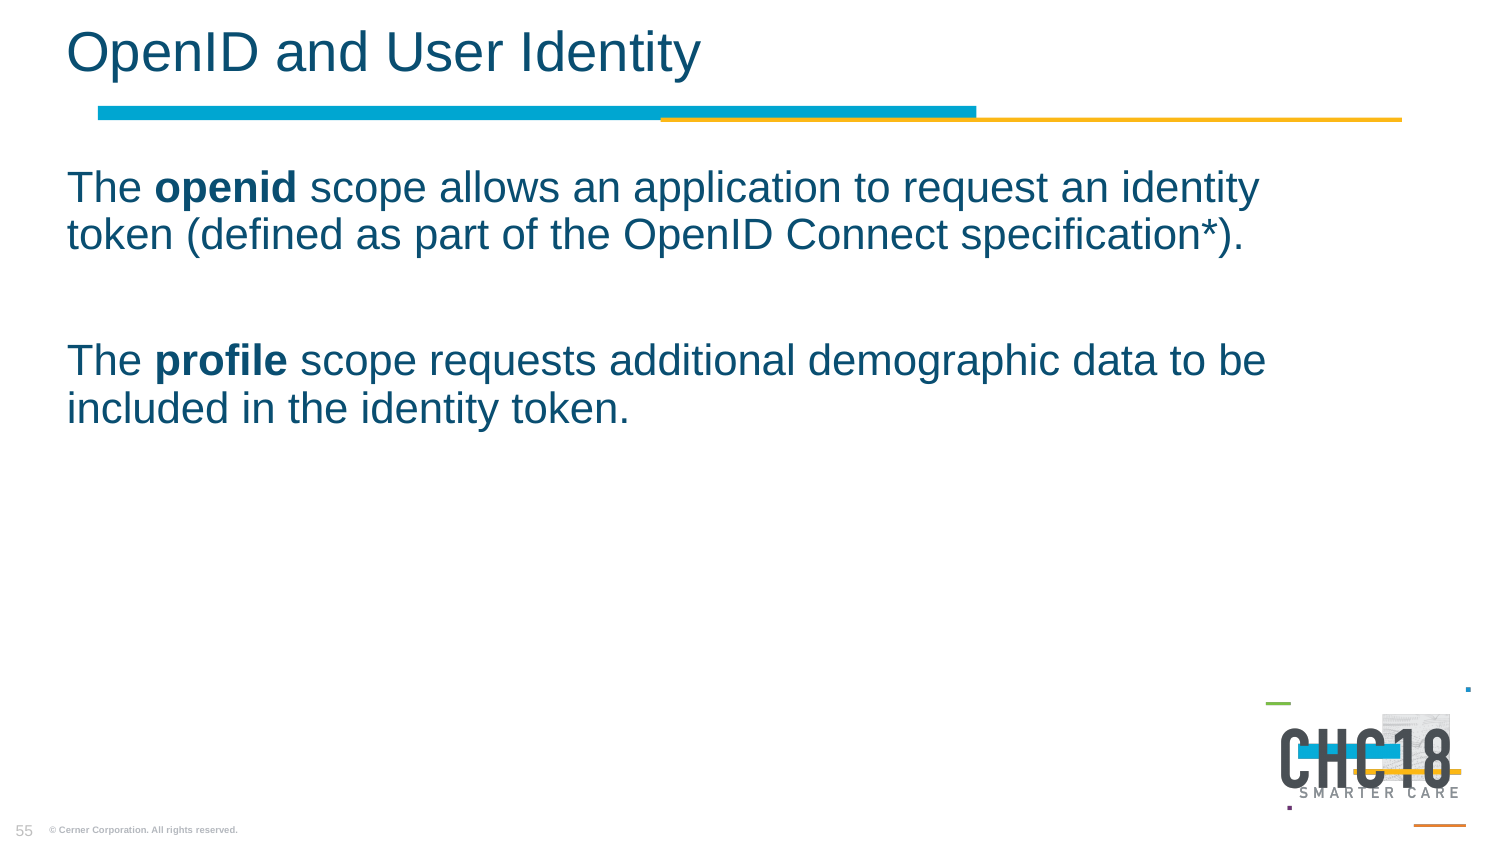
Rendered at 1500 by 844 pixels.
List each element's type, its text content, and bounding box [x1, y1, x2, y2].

picture [1252, 682, 1488, 832]
title OpenID and User Identity [50, 0, 1345, 106]
list The openid scope allows an application to request an identity token (defined as part of the OpenID Connect specification*). The profile scope requests additional demographic data to be included in the identity token. [51, 157, 1346, 715]
